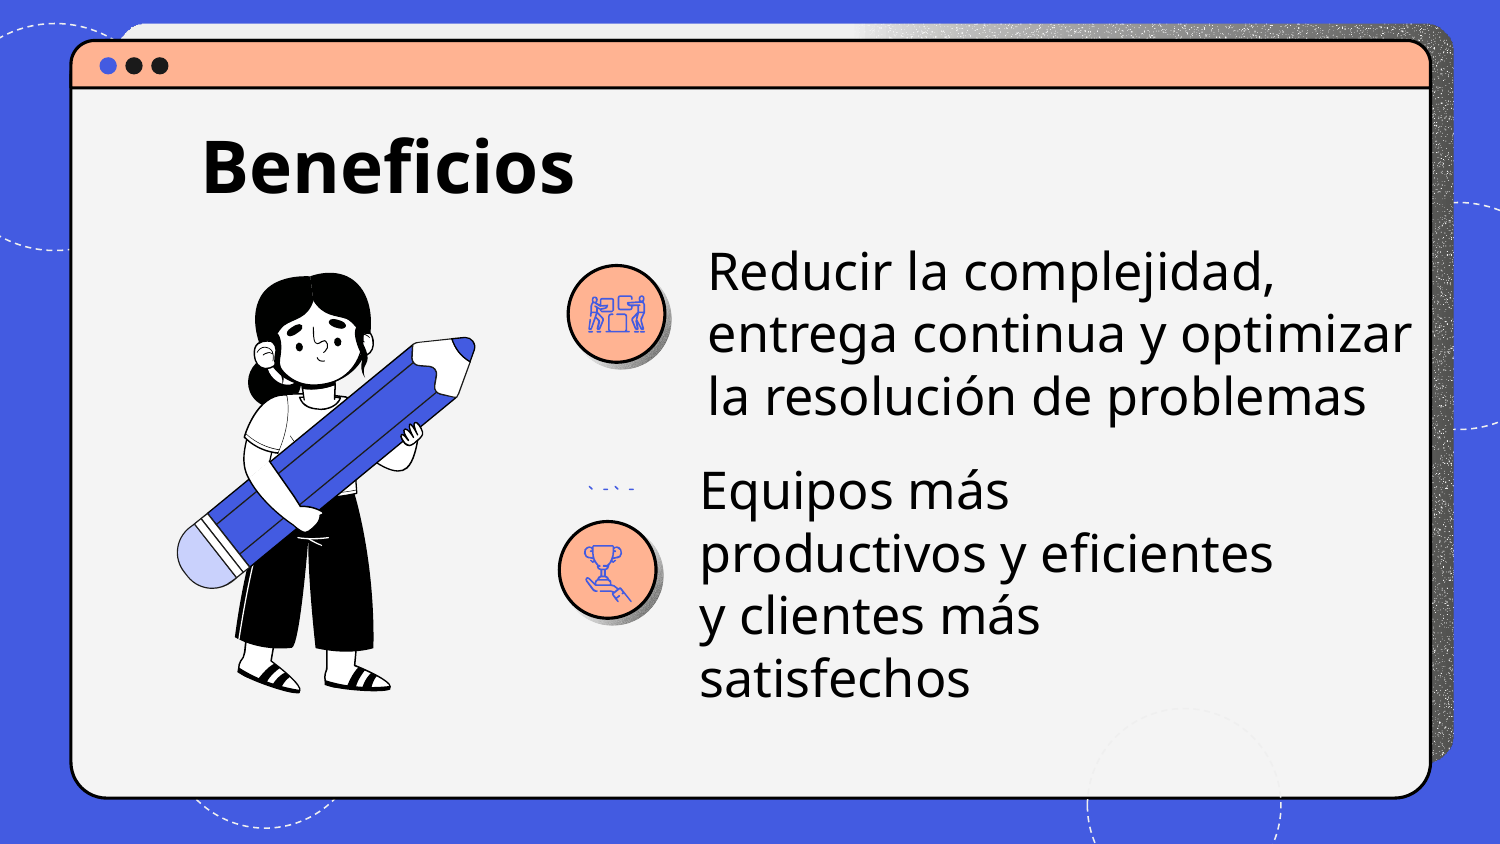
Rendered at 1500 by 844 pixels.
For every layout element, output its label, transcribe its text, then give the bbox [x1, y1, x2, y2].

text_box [559, 521, 664, 627]
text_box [587, 295, 646, 333]
title Beneficios [185, 117, 818, 212]
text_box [172, 272, 477, 694]
title Equipos más productivos y eficientes y clientes más satisfechos [684, 530, 1299, 635]
title Reducir la complejidad, entrega continua y optimizar la resolución de problemas [693, 272, 1444, 392]
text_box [567, 265, 673, 371]
picture [117, 23, 1454, 763]
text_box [588, 485, 635, 491]
